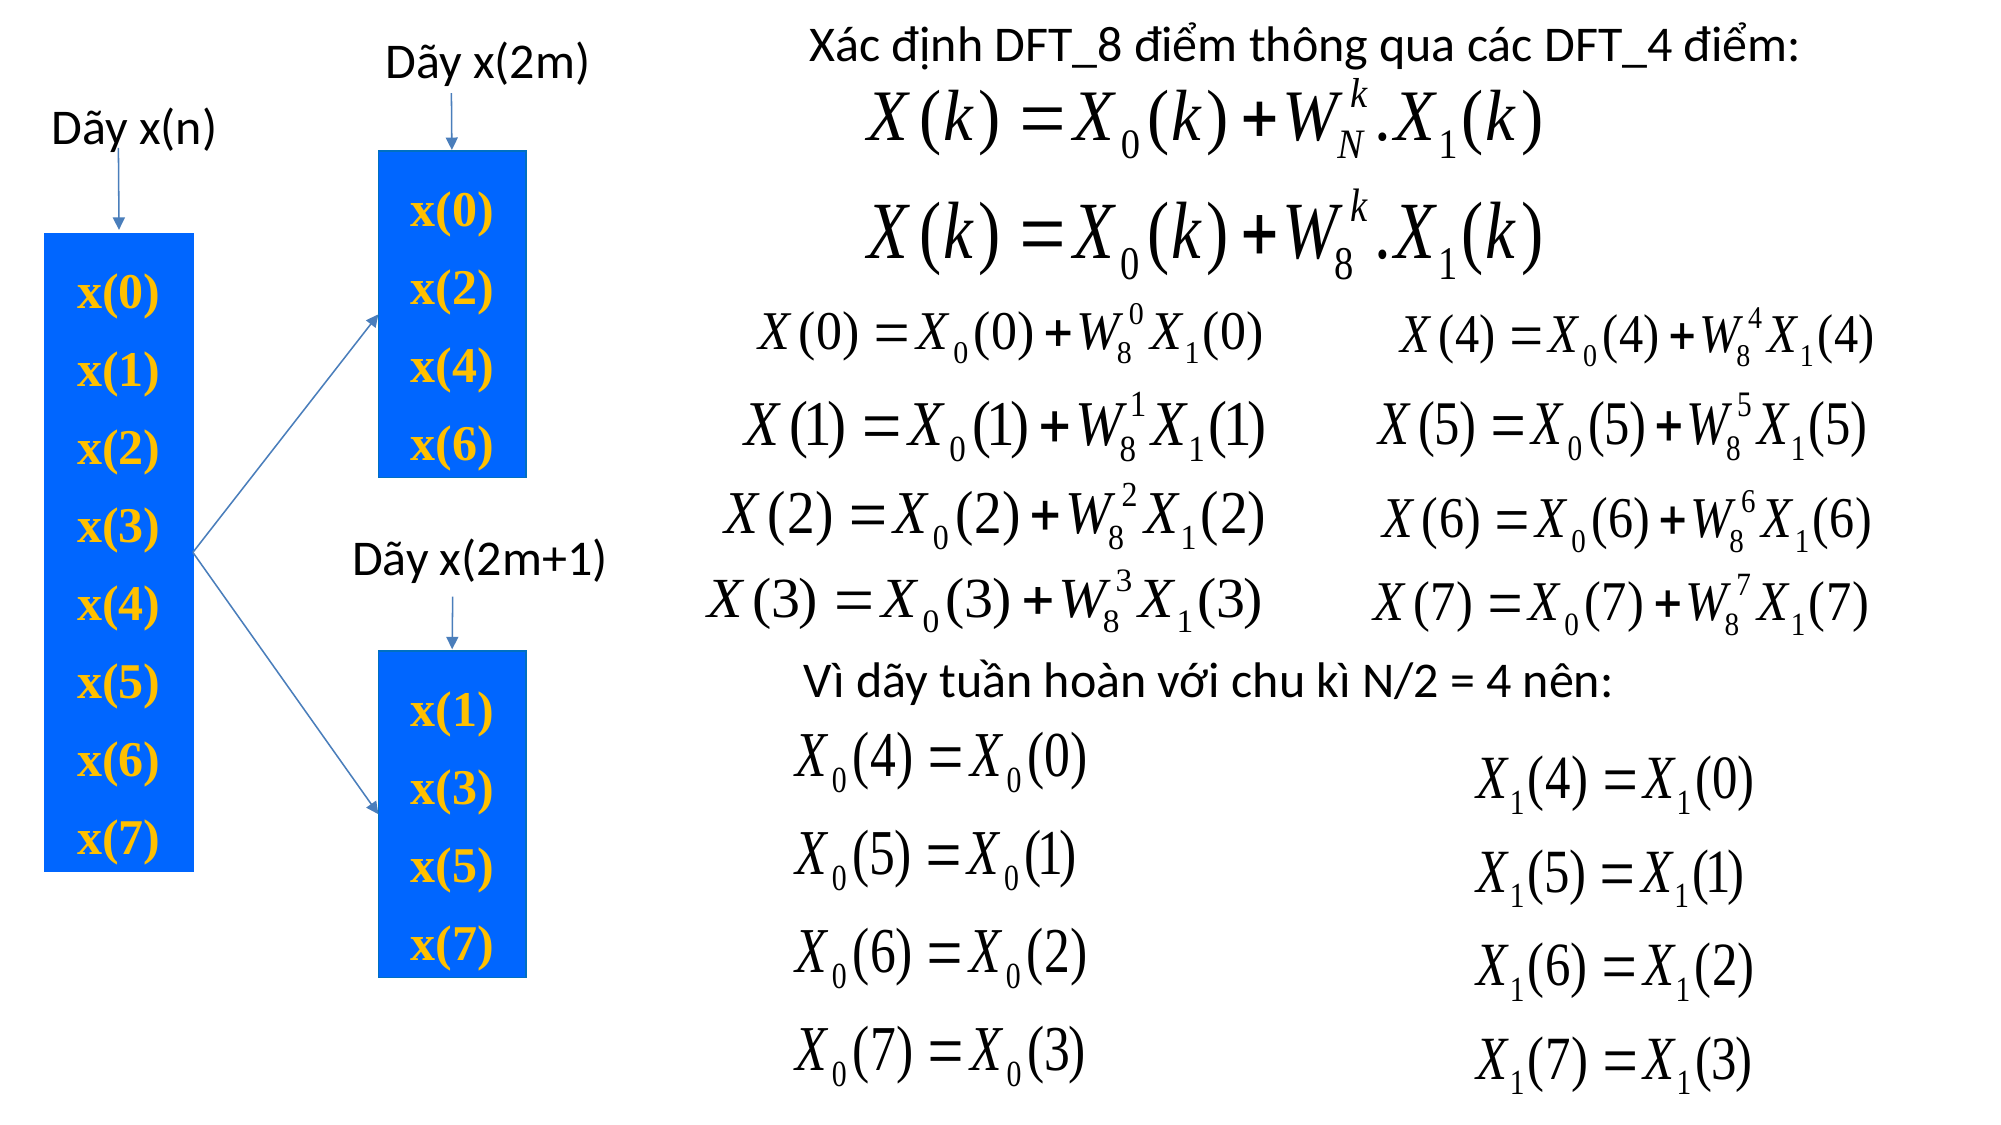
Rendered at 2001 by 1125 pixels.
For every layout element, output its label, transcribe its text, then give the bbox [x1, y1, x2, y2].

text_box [694, 555, 1275, 646]
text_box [1361, 559, 1877, 649]
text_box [1389, 293, 1882, 381]
text_box Vì dãy tuần hoàn với chu kì N/2 = 4 nên: [789, 639, 1629, 713]
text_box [1155, 738, 1936, 1108]
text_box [851, 61, 1558, 169]
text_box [731, 376, 1275, 467]
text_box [782, 714, 1730, 1100]
text_box Dãy x(n) [28, 87, 288, 163]
text_box Dãy x(2m+1) [383, 517, 638, 593]
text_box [192, 552, 379, 815]
text_box Dãy x(2m) [362, 21, 613, 97]
text_box Xác định DFT_8 điểm thông qua các DFT_4 điểm: [794, 3, 1860, 79]
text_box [851, 170, 1558, 300]
text_box x(0) x(1) x(2) x(3) x(4) x(5) x(6) x(7) [45, 233, 193, 872]
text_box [192, 314, 379, 552]
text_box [746, 289, 1275, 376]
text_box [1366, 376, 1875, 476]
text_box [1370, 475, 1882, 567]
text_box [711, 467, 1275, 555]
text_box x(1) x(3) x(5) x(7) [378, 650, 527, 978]
text_box x(0) x(2) x(4) x(6) [378, 151, 527, 478]
